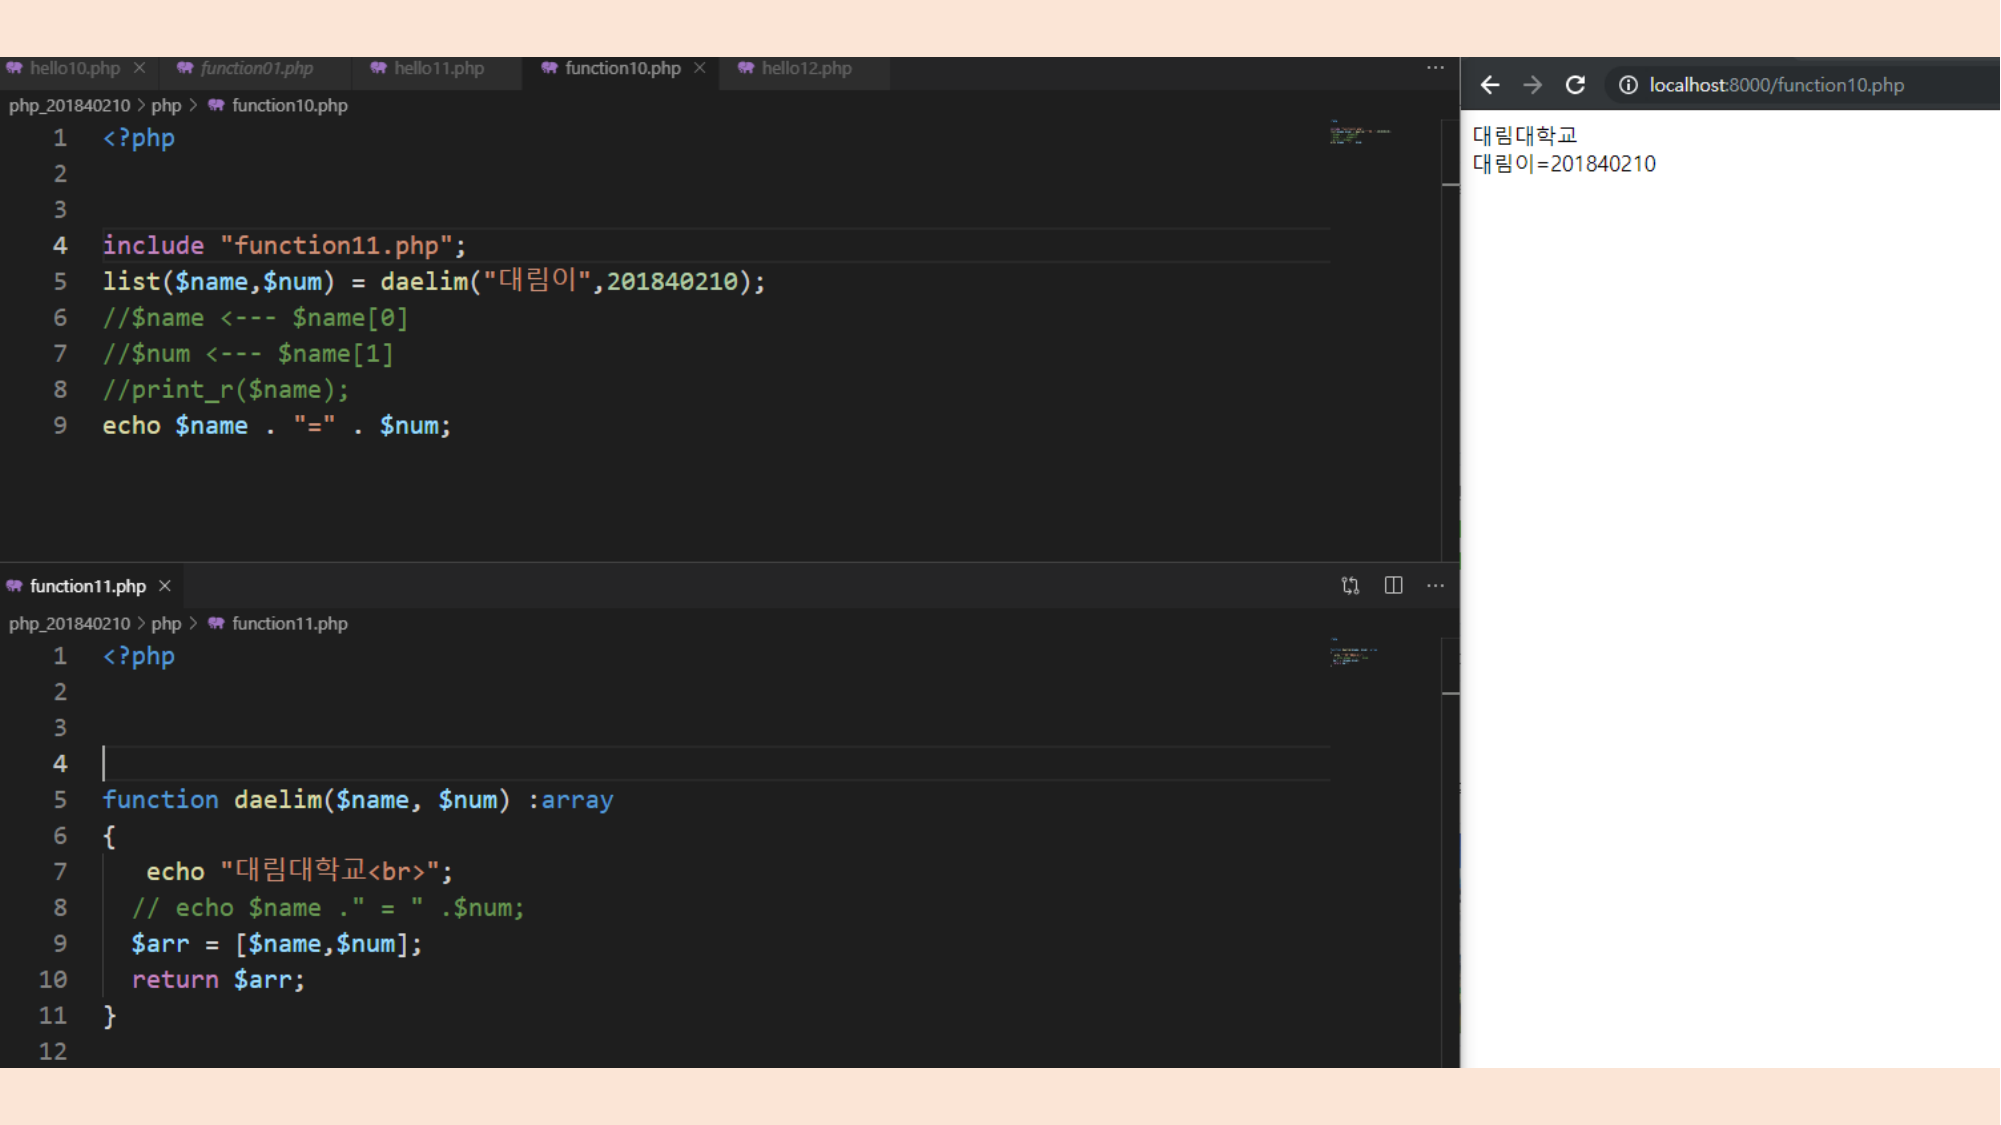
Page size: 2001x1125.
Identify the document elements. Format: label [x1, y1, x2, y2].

picture [0, 57, 2000, 1068]
